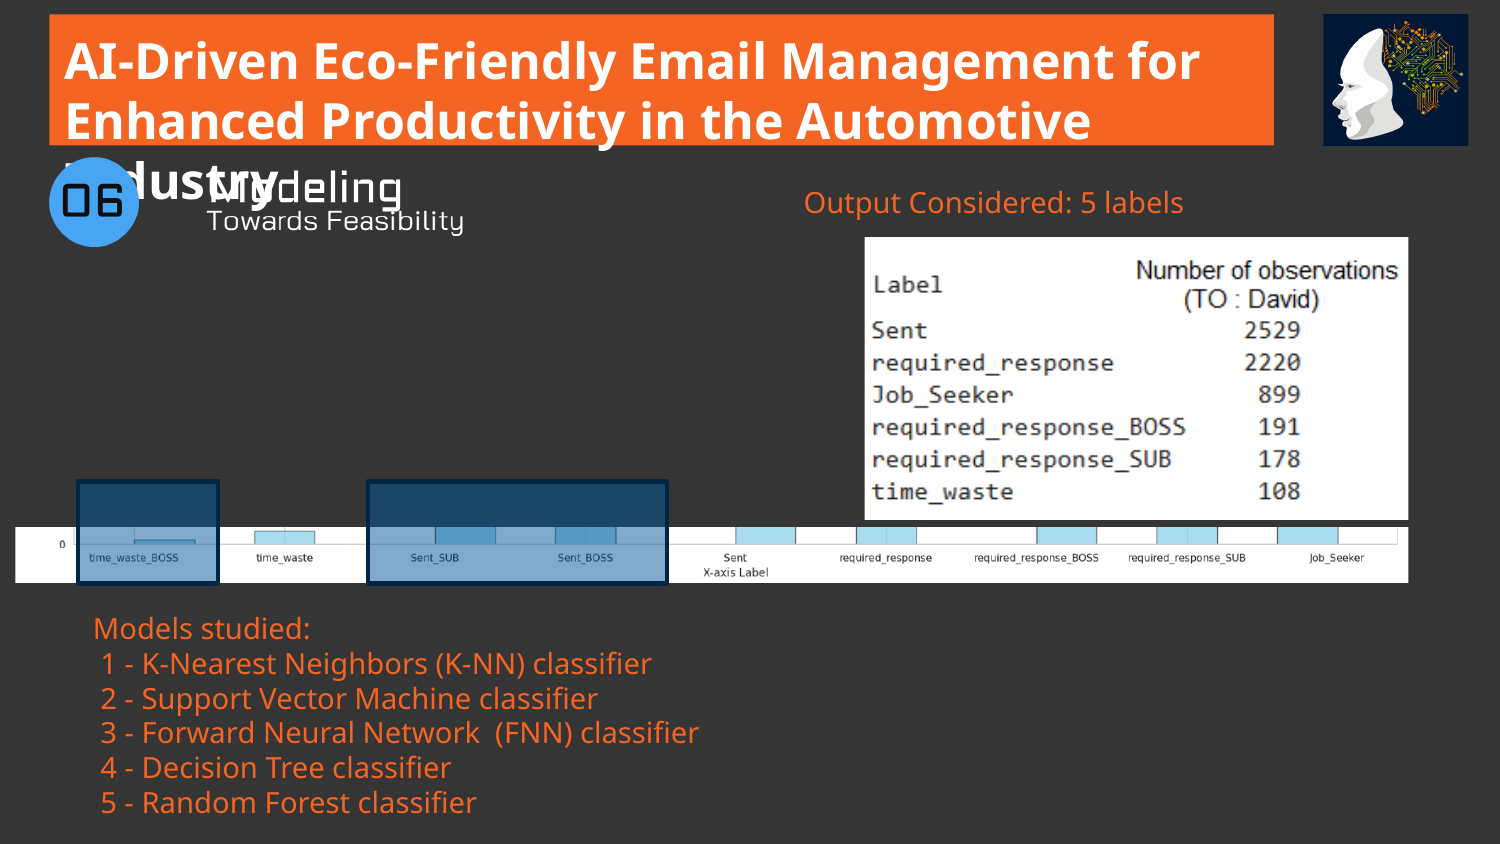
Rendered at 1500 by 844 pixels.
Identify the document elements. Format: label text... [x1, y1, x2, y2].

title AI-Driven Eco-Friendly Email Management for Enhanced Productivity in the Automotive Industry [49, 14, 1274, 146]
text_box [76, 479, 220, 526]
text_box Output Considered: 5 labels [788, 176, 1500, 227]
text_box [864, 237, 1409, 520]
picture [15, 527, 1409, 583]
text_box Models studied: 1 - K-Nearest Neighbors (K-NN) classifier 2 - Support Vector Machine classifier 3 - Forward Neural Network (FNN) classifier 4 - Decision Tree classifier 5 - Random Forest classifier [78, 602, 829, 844]
text_box [366, 479, 669, 526]
picture [1323, 14, 1469, 146]
picture [31, 145, 492, 256]
